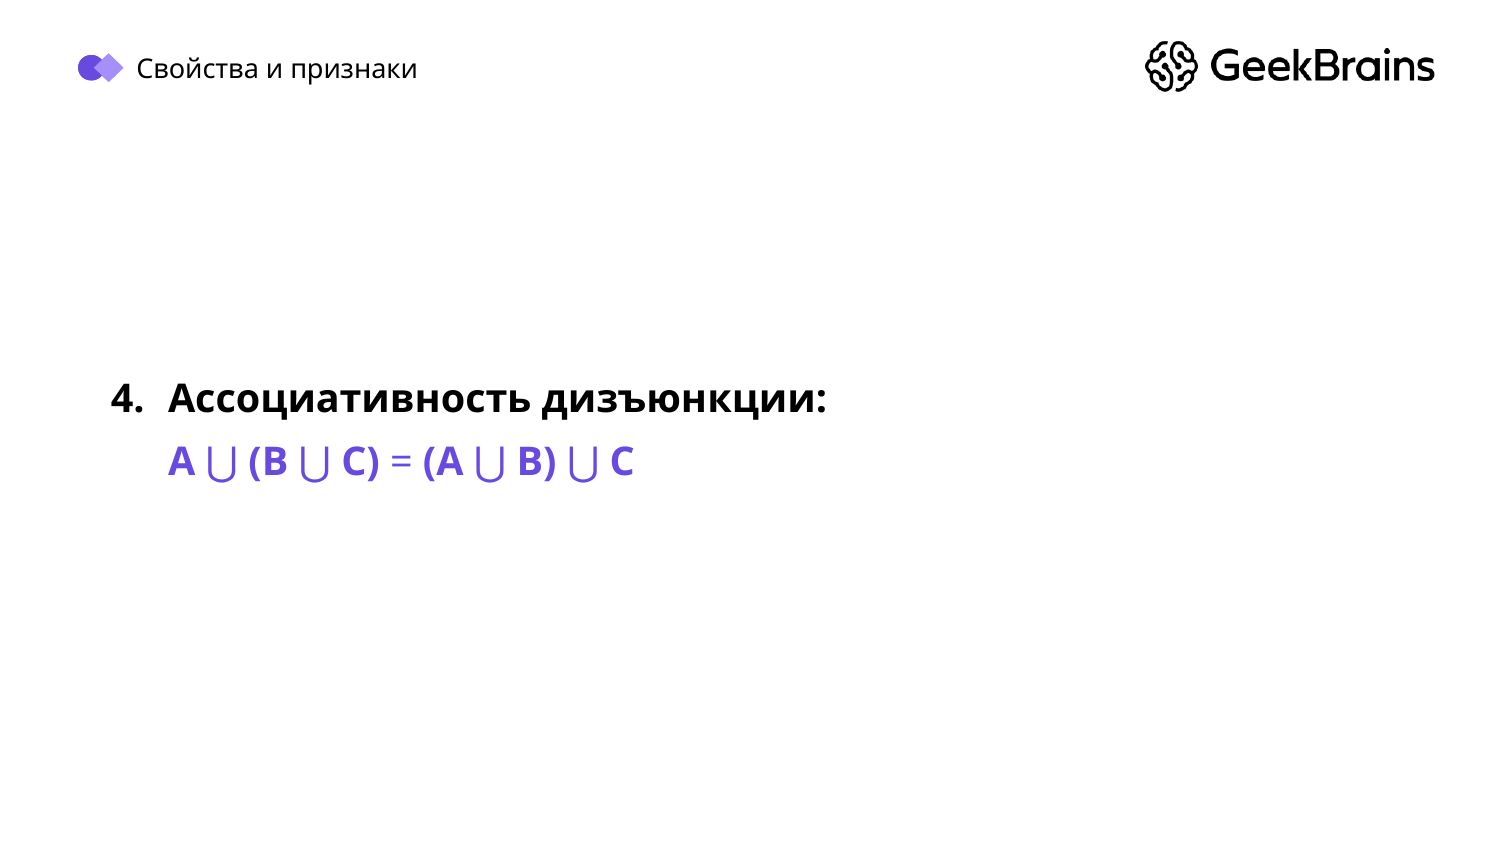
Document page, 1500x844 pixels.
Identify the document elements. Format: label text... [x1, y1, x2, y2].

text_box Ассоциативность дизъюнкции: A ⋃ (B ⋃ C) = (A ⋃ B) ⋃ C [78, 350, 960, 499]
text_box [78, 54, 102, 81]
text_box [93, 53, 124, 82]
title Свойства и признаки [134, 39, 859, 83]
picture [1145, 39, 1435, 93]
